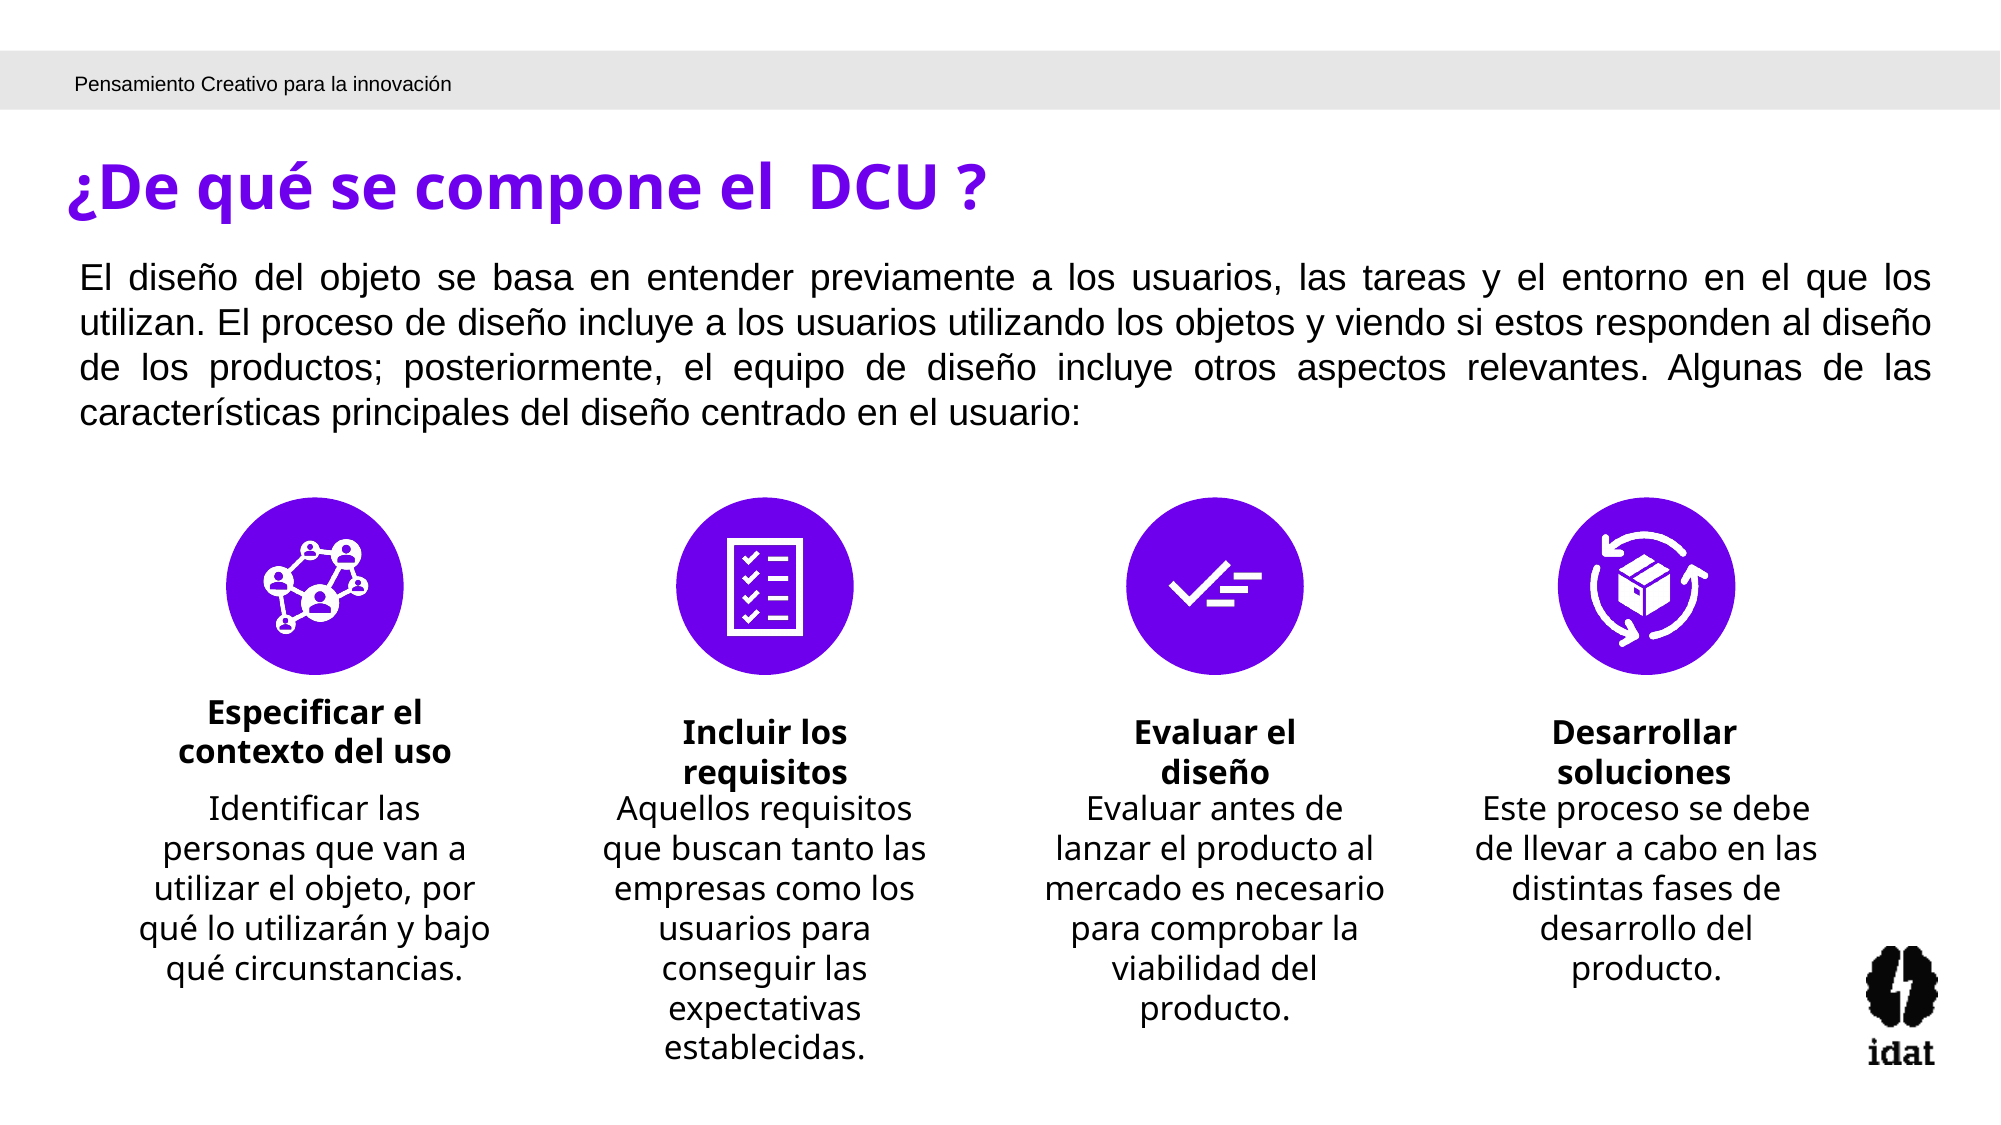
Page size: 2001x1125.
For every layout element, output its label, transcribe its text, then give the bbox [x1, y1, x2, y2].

text_box [675, 496, 855, 676]
text_box Aquellos requisitos que buscan tanto las empresas como los usuarios para conseguir las expectativas establecidas. [573, 779, 957, 1074]
text_box Incluir los requisitos [610, 703, 921, 779]
text_box Identificar las personas que van a utilizar el objeto, por qué lo utilizarán y bajo qué circunstancias. [123, 779, 507, 995]
picture [256, 528, 374, 646]
picture [706, 528, 824, 646]
text_box Especificar el contexto del uso [160, 683, 471, 778]
text_box [1621, 496, 1672, 500]
text_box Evaluar el diseño [1060, 703, 1371, 779]
text_box [1731, 555, 1737, 617]
text_box [1125, 496, 1305, 676]
text_box Evaluar antes de lanzar el producto al mercado es necesario para comprobar la viabilidad del producto. [1023, 779, 1407, 1034]
list El diseño del objeto se basa en entender previamente a los usuarios, las tareas y el entorno en el que los utilizan. El proceso de diseño incluye a los usuarios utilizando los objetos y viendo si estos responden al diseño de los productos; posteriormente, el equipo de diseño incluye otros aspectos relevantes. Algunas de las características principales del diseño centrado en el usuario: [79, 236, 1933, 450]
text_box [225, 496, 405, 676]
picture [1557, 500, 1731, 674]
picture [1156, 528, 1274, 646]
text_box Desarrollar soluciones [1461, 703, 1827, 779]
list Pensamiento Creativo para la innovación [74, 58, 690, 106]
text_box ¿De qué se compone el DCU ? [67, 157, 1807, 236]
text_box Este proceso se debe de llevar a cabo en las distintas fases de desarrollo del producto. [1455, 779, 1838, 995]
picture [1866, 946, 1938, 1065]
